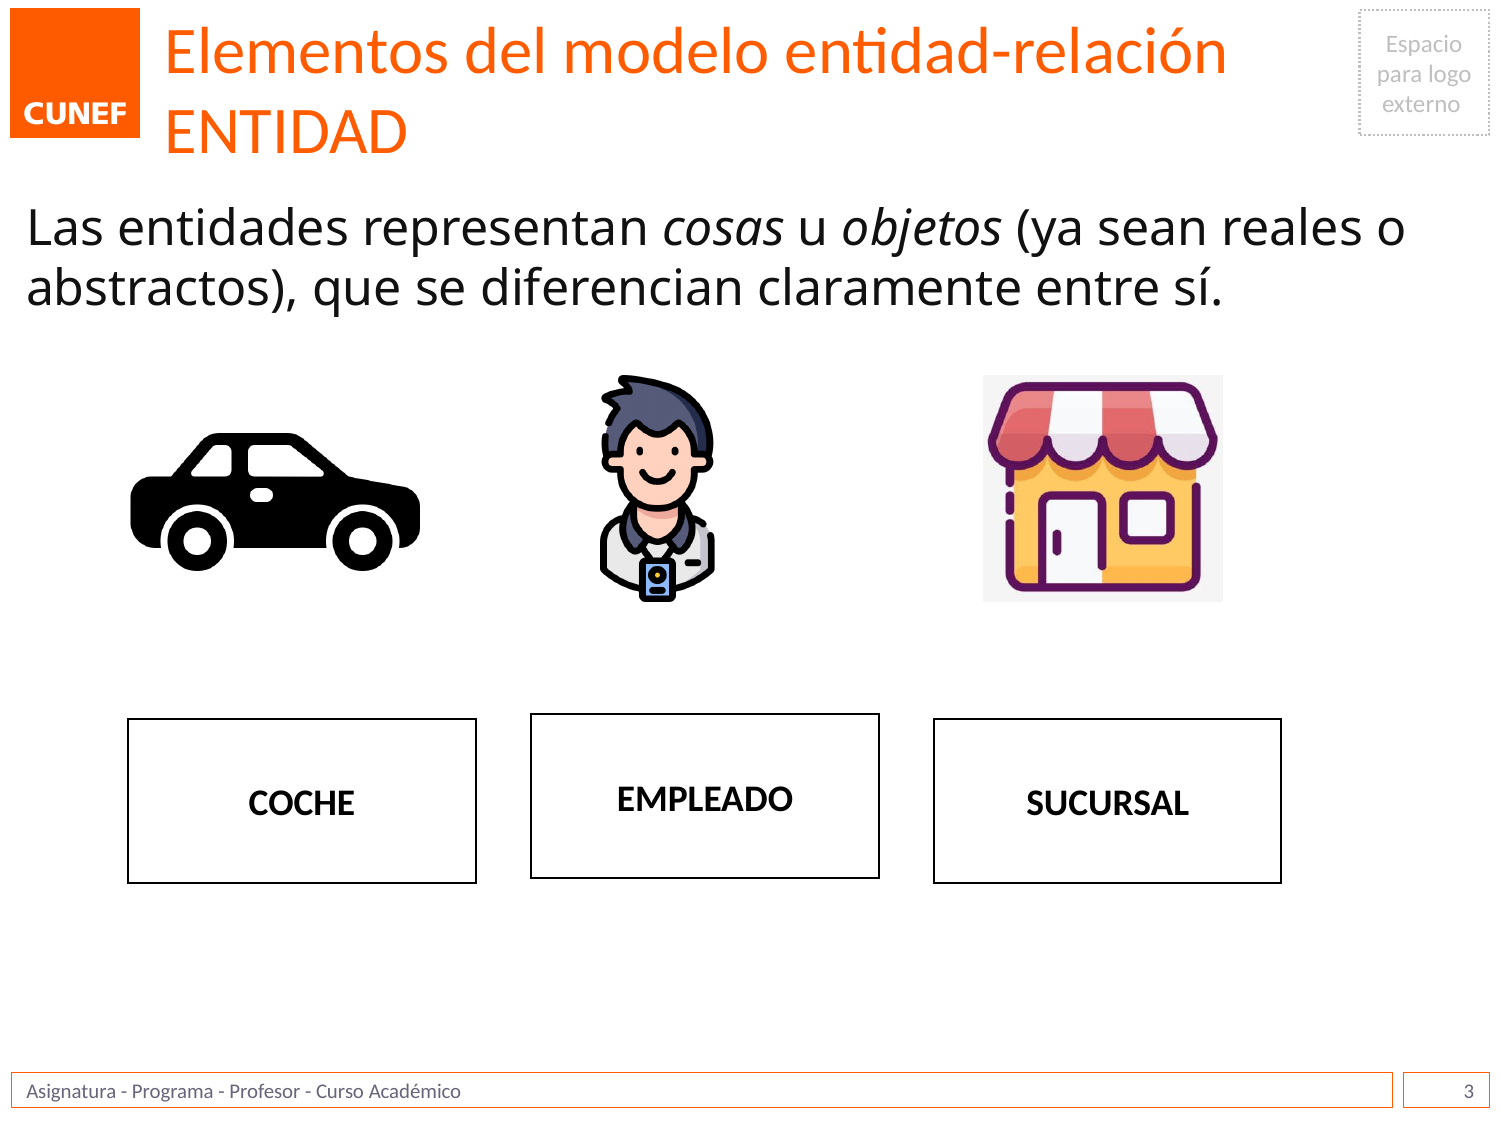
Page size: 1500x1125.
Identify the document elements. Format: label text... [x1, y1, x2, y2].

picture [10, 8, 140, 138]
text_box Las entidades representan cosas u objetos (ya sean reales o abstractos), que se diferencian claramente entre sí. [11, 187, 1435, 323]
slide_number 3 [1403, 1072, 1490, 1108]
text_box EMPLEADO [530, 713, 880, 879]
text_box SUCURSAL [933, 718, 1282, 884]
footer Asignatura - Programa - Profesor - Curso Académico [11, 1072, 1393, 1108]
text_box COCHE [127, 718, 477, 884]
picture [128, 375, 422, 670]
title Elementos del modelo entidad-relación ENTIDAD [149, 48, 1351, 174]
picture [982, 375, 1223, 602]
picture [541, 375, 773, 602]
